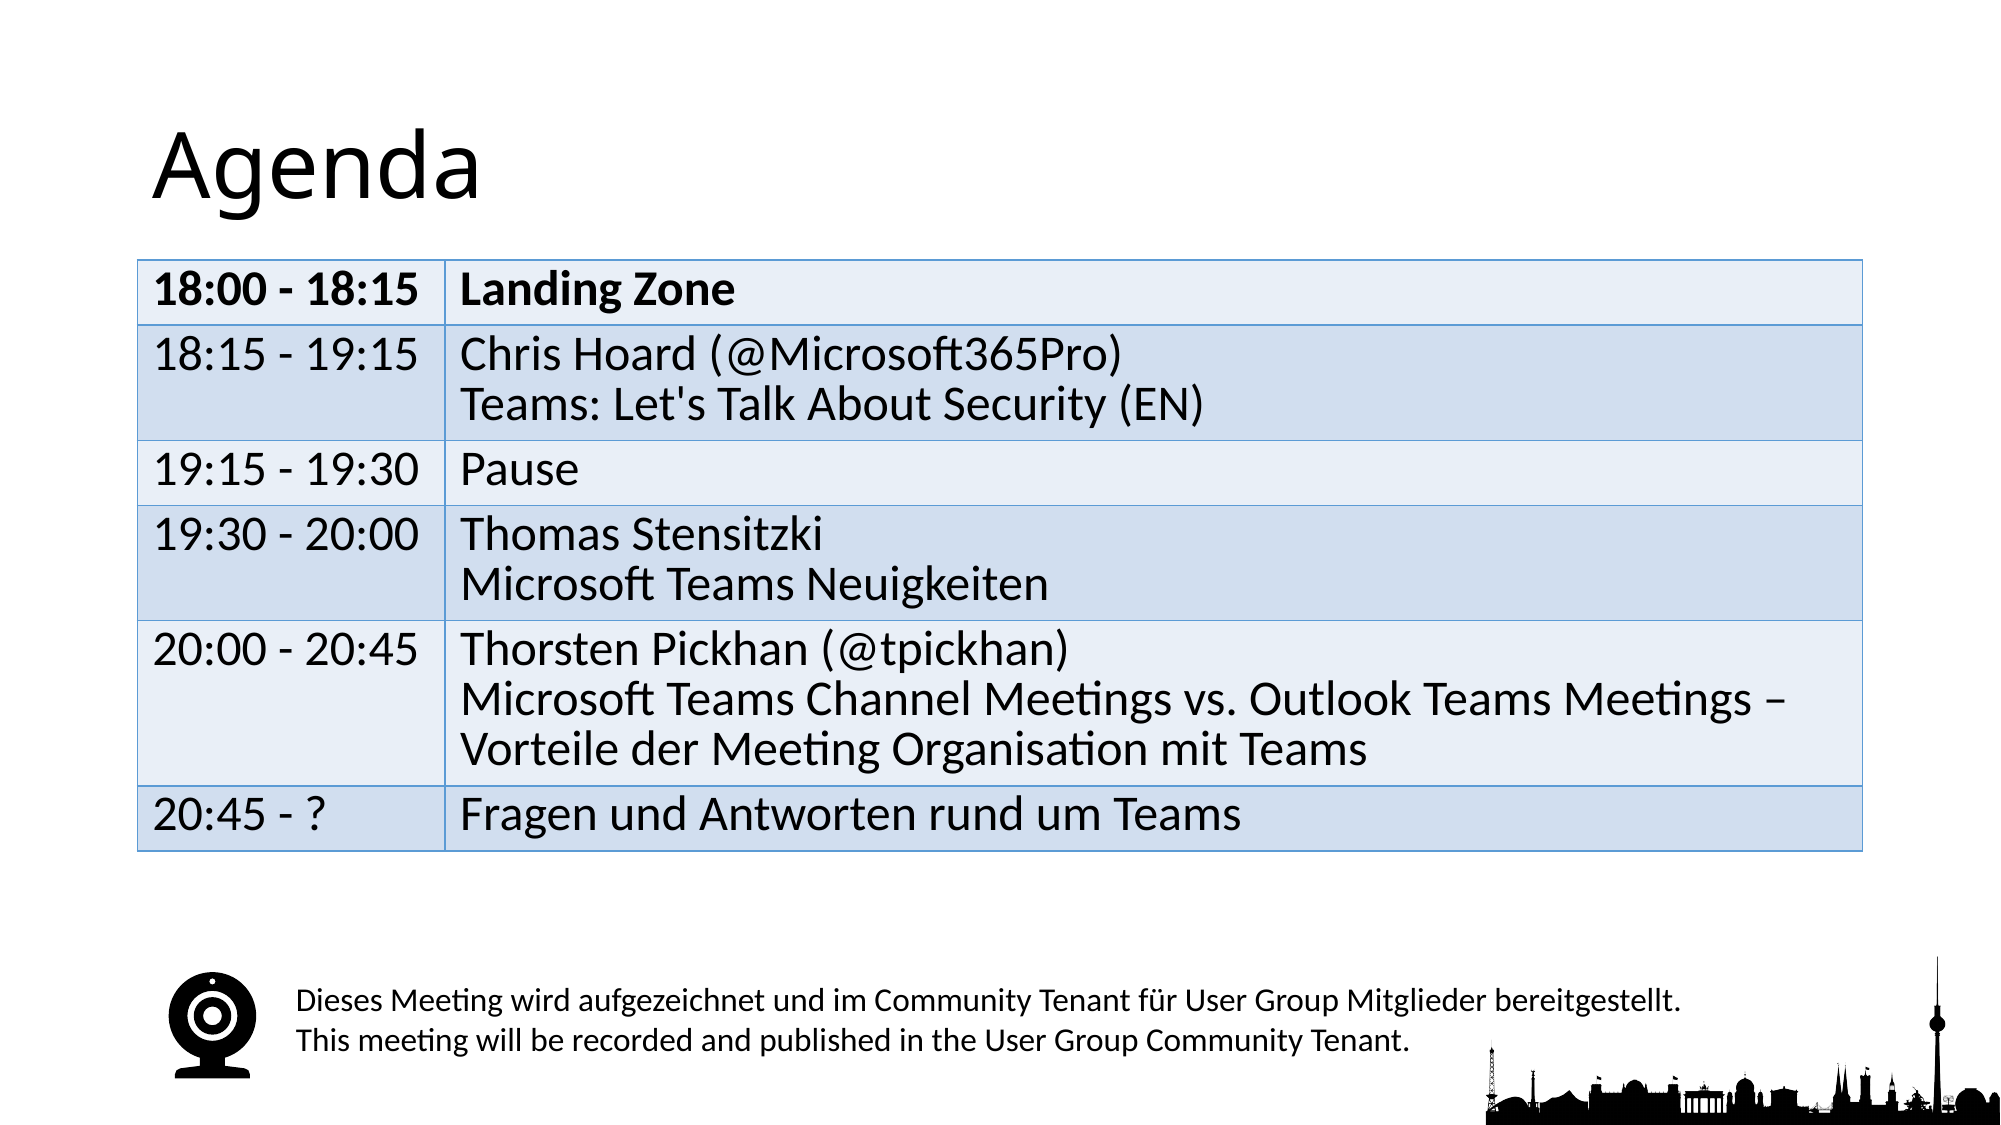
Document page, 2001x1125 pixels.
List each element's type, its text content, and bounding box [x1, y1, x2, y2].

table_cell 20:00 - 20:45 [138, 621, 444, 785]
text_box Dieses Meeting wird aufgezeichnet und im Community Tenant für User Group Mitglieder bereitgestellt. This meeting will be recorded and published in the User Group Community Tenant. [288, 971, 1863, 1066]
table_cell Thomas Stensitzki Microsoft Teams Neuigkeiten [446, 506, 1862, 620]
table_header 18:00 - 18:15 [138, 261, 444, 324]
table_cell Fragen und Antworten rund um Teams [446, 787, 1862, 850]
table_cell 19:30 - 20:00 [138, 506, 444, 620]
table_cell 18:15 - 19:15 [138, 326, 444, 440]
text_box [137, 950, 288, 1101]
table_cell Thorsten Pickhan (@tpickhan) Microsoft Teams Channel Meetings vs. Outlook Teams Meetings – Vorteile der Meeting Organisation mit Teams [446, 621, 1862, 785]
title Agenda [137, 59, 1863, 259]
table_cell Pause [446, 441, 1862, 505]
table_cell Chris Hoard (@Microsoft365Pro) Teams: Let's Talk About Security (EN) [446, 326, 1862, 440]
table_header Landing Zone [446, 261, 1862, 324]
table_cell 20:45 - ? [138, 787, 444, 850]
table_cell 19:15 - 19:30 [138, 441, 444, 505]
picture [1485, 914, 2000, 1125]
